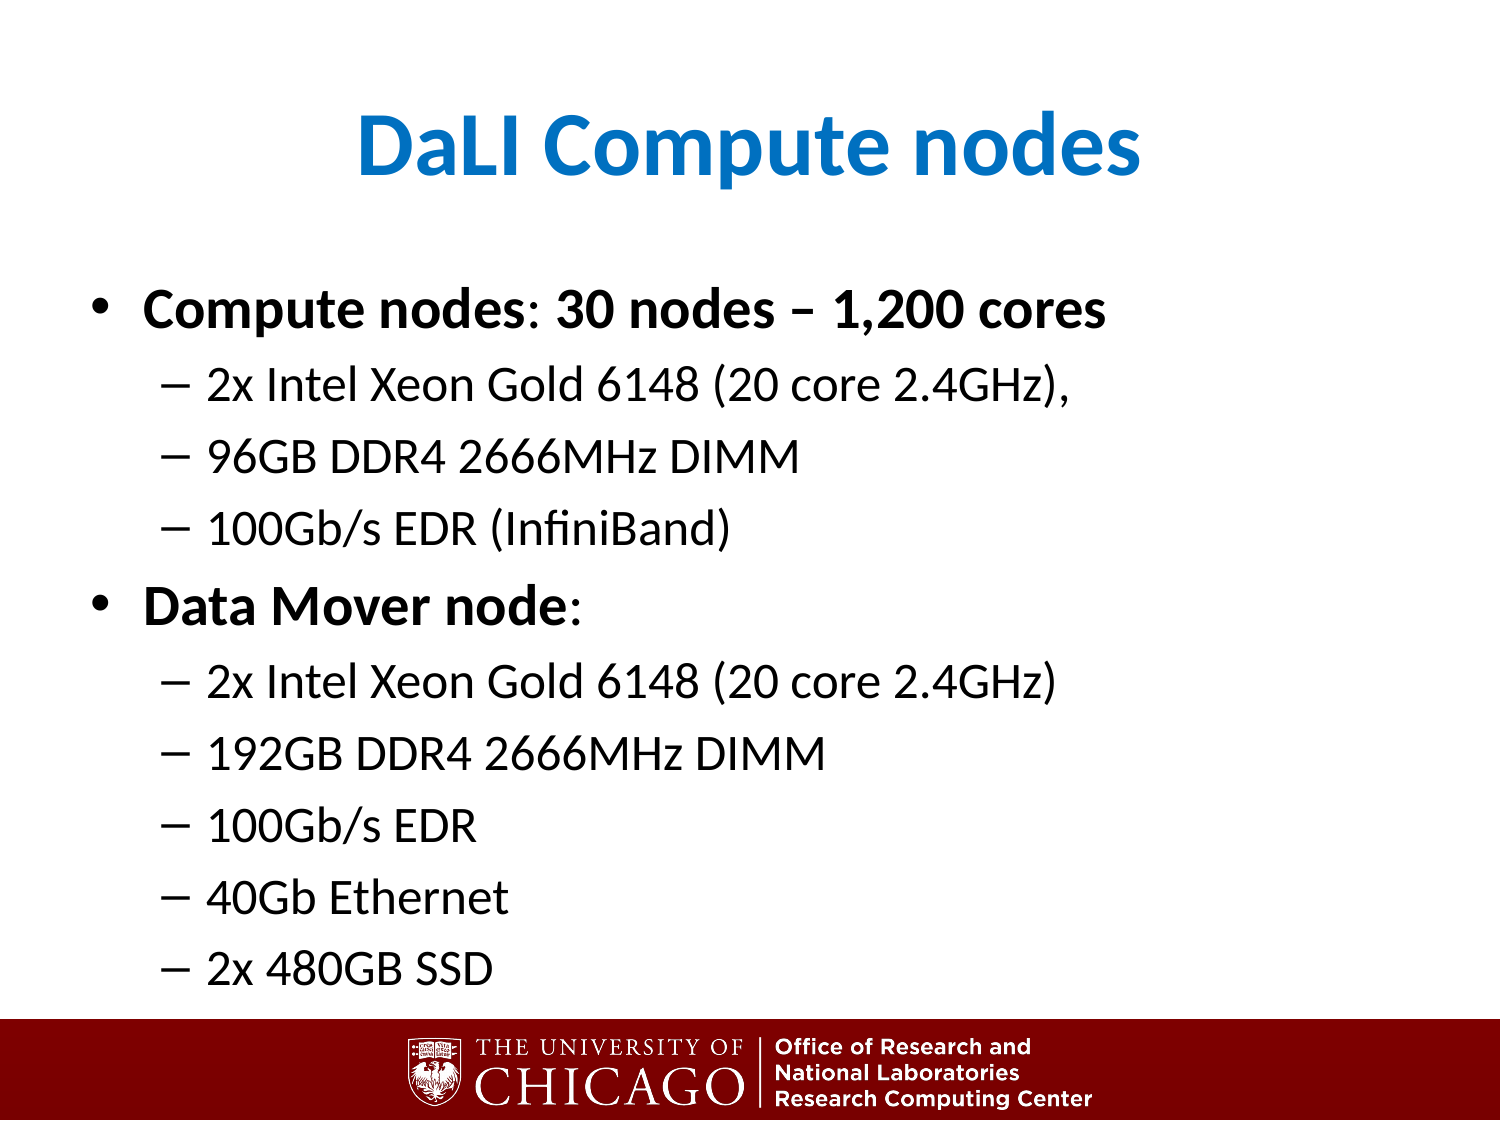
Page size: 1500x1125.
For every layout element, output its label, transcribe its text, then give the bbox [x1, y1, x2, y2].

title DaLI Compute nodes [75, 45, 1425, 233]
list Compute nodes: 30 nodes – 1,200 cores 2x Intel Xeon Gold 6148 (20 core 2.4GHz), 96GB DDR4 2666MHz DIMM 100Gb/s EDR (InfiniBand) Data Mover node: 2x Intel Xeon Gold 6148 (20 core 2.4GHz) 192GB DDR4 2666MHz DIMM 100Gb/s EDR 40Gb Ethernet 2x 480GB SSD [75, 262, 1425, 1005]
picture [0, 1019, 1500, 1120]
